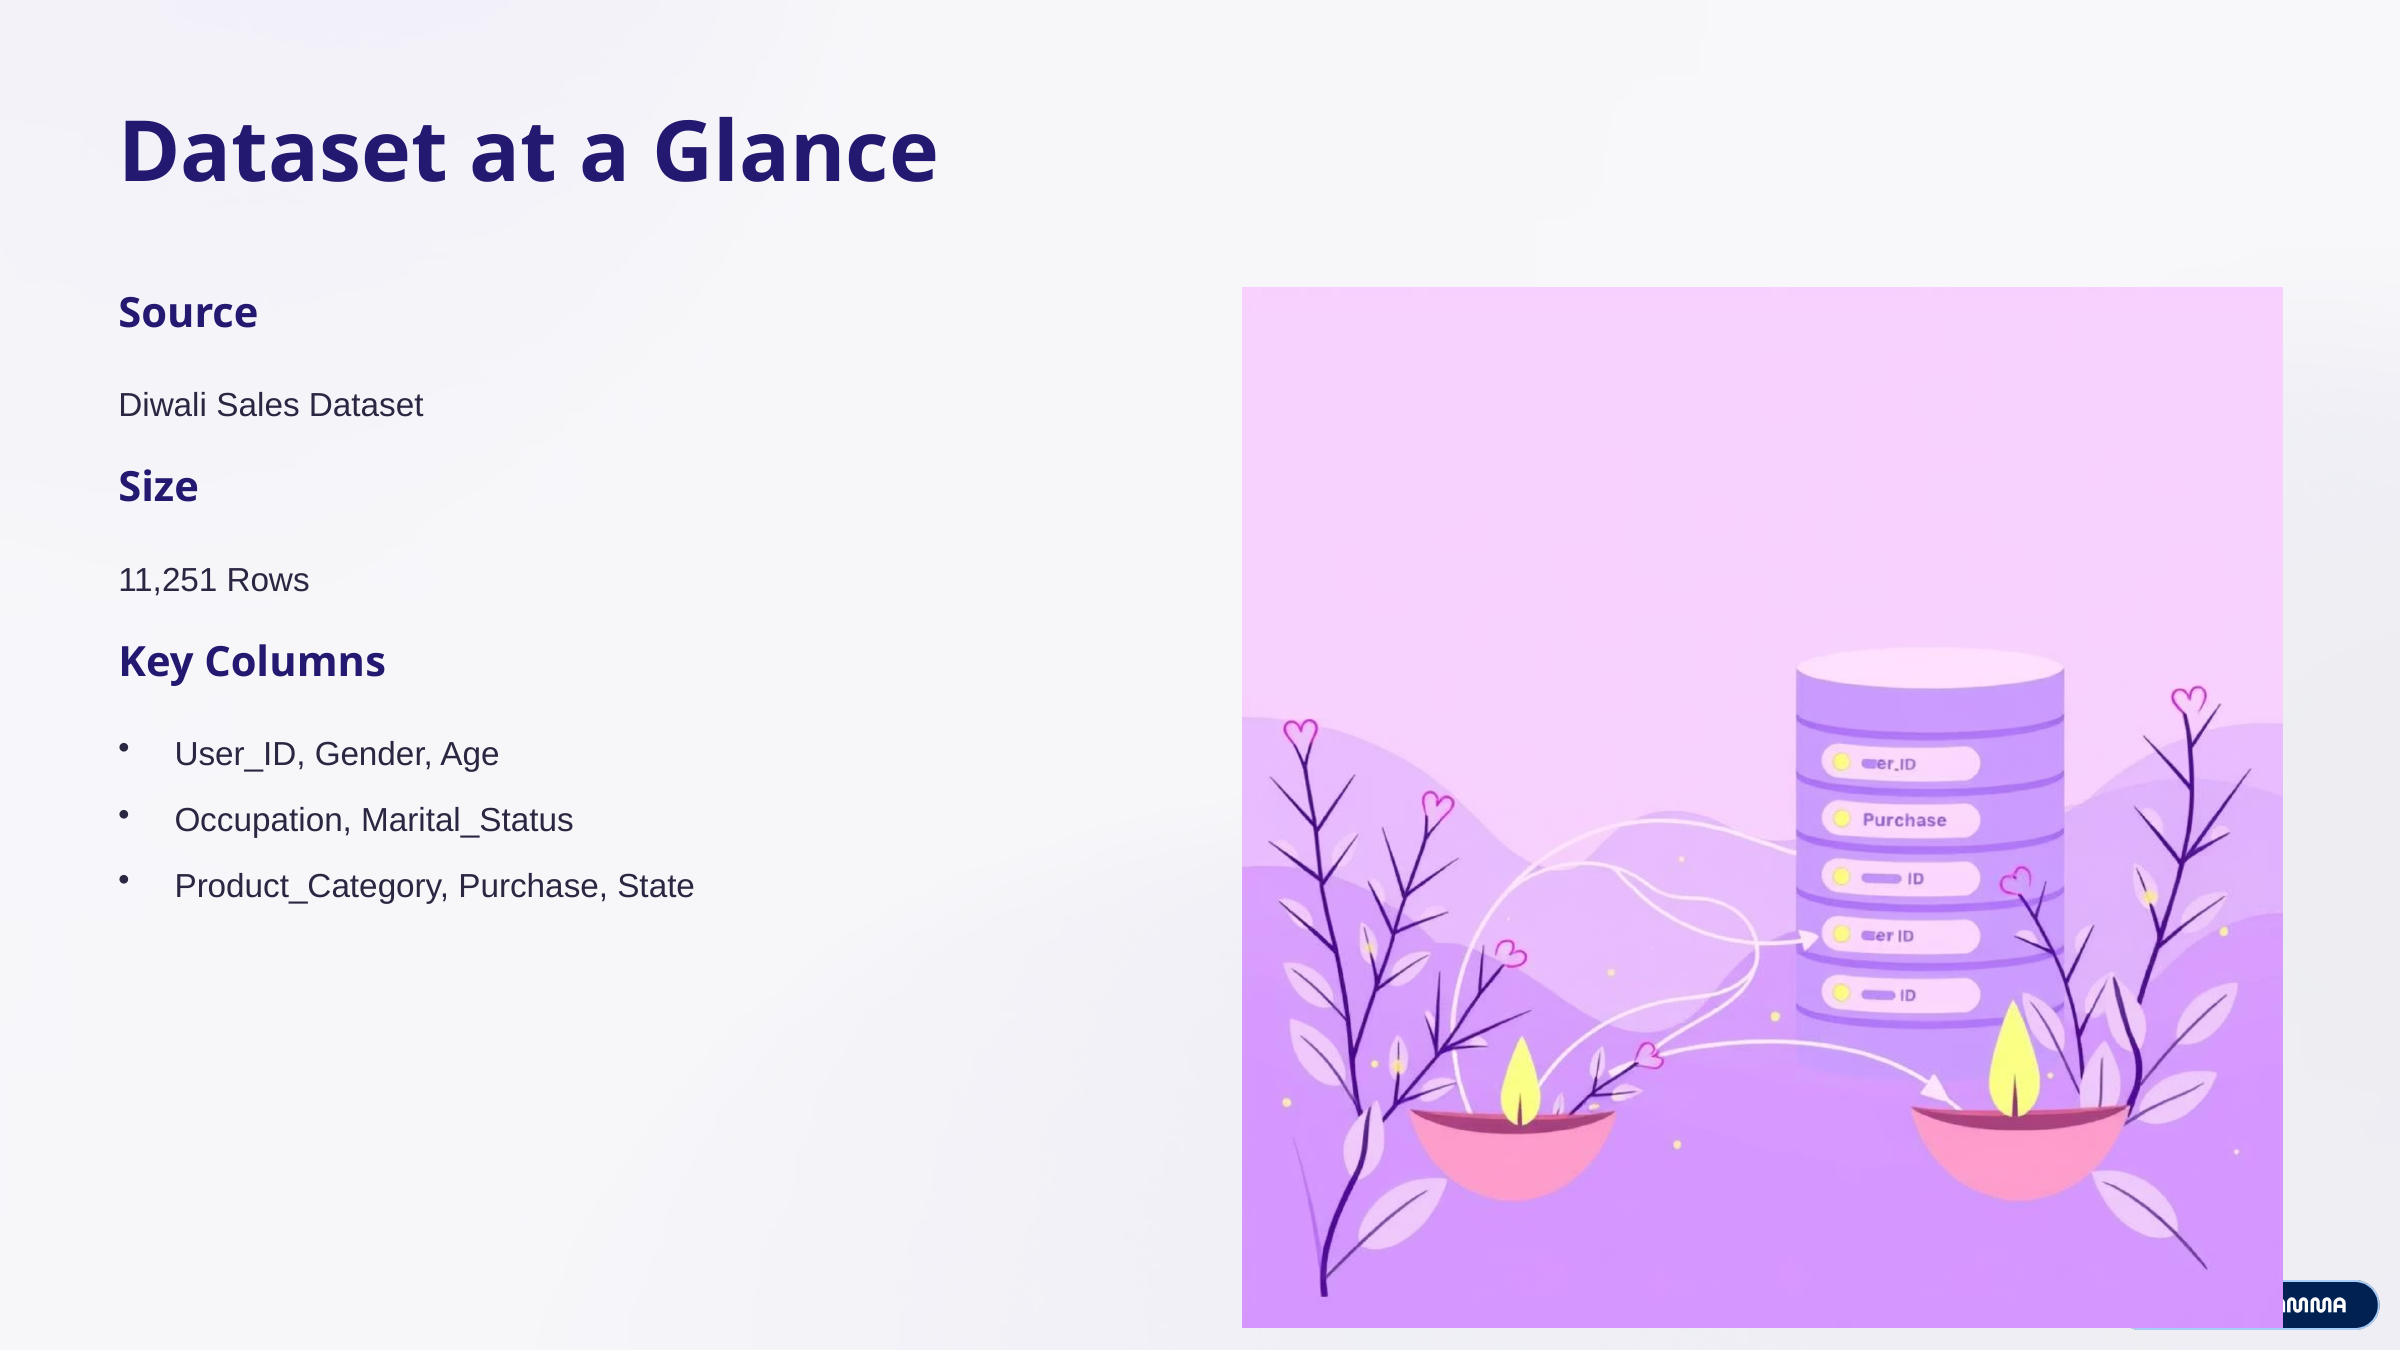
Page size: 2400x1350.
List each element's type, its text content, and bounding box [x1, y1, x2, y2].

text_box User_ID, Gender, Age [118, 718, 1159, 774]
text_box Product_Category, Purchase, State [118, 850, 1159, 905]
text_box Diwali Sales Dataset [118, 369, 1159, 424]
text_box Dataset at a Glance [118, 92, 964, 199]
text_box Source [118, 283, 542, 337]
text_box Size [118, 457, 542, 511]
text_box Occupation, Marital_Status [118, 784, 1159, 839]
picture [1242, 287, 2389, 1339]
text_box Key Columns [118, 632, 542, 686]
text_box 11,251 Rows [118, 544, 1159, 599]
